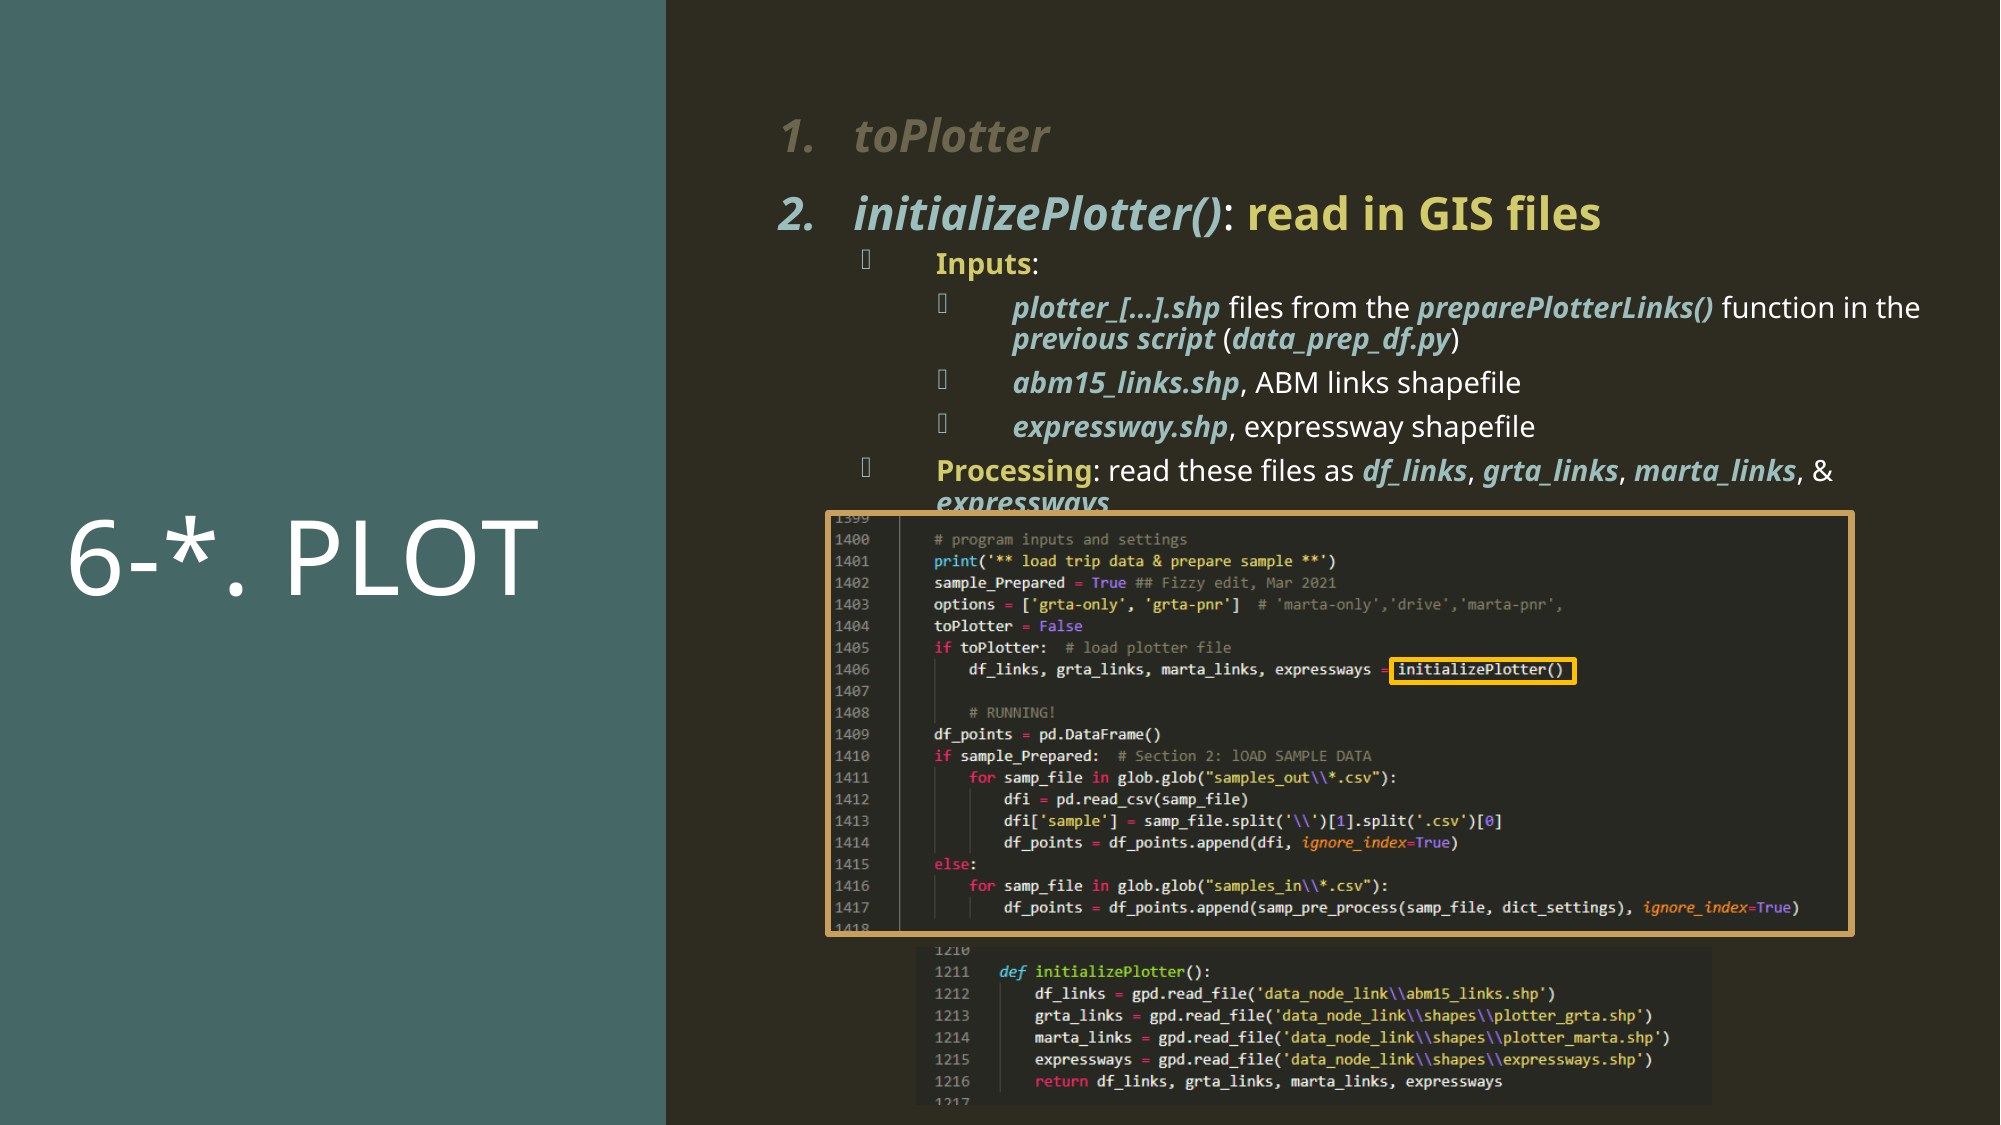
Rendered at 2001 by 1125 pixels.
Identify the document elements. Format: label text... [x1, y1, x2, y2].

picture [916, 947, 1712, 1105]
list toPlotter initializePlotter(): read in GIS files Inputs: plotter_[…].shp files from the preparePlotterLinks() function in the previous script (data_prep_df.py) abm15_links.shp, ABM links shapefile expressway.shp, expressway shapefile Processing: read these files as df_links, grta_links, marta_links, & expressways [770, 104, 1948, 720]
title 6-*. Plot [50, 104, 614, 1026]
picture [831, 515, 1849, 932]
text_box [0, 0, 667, 1125]
